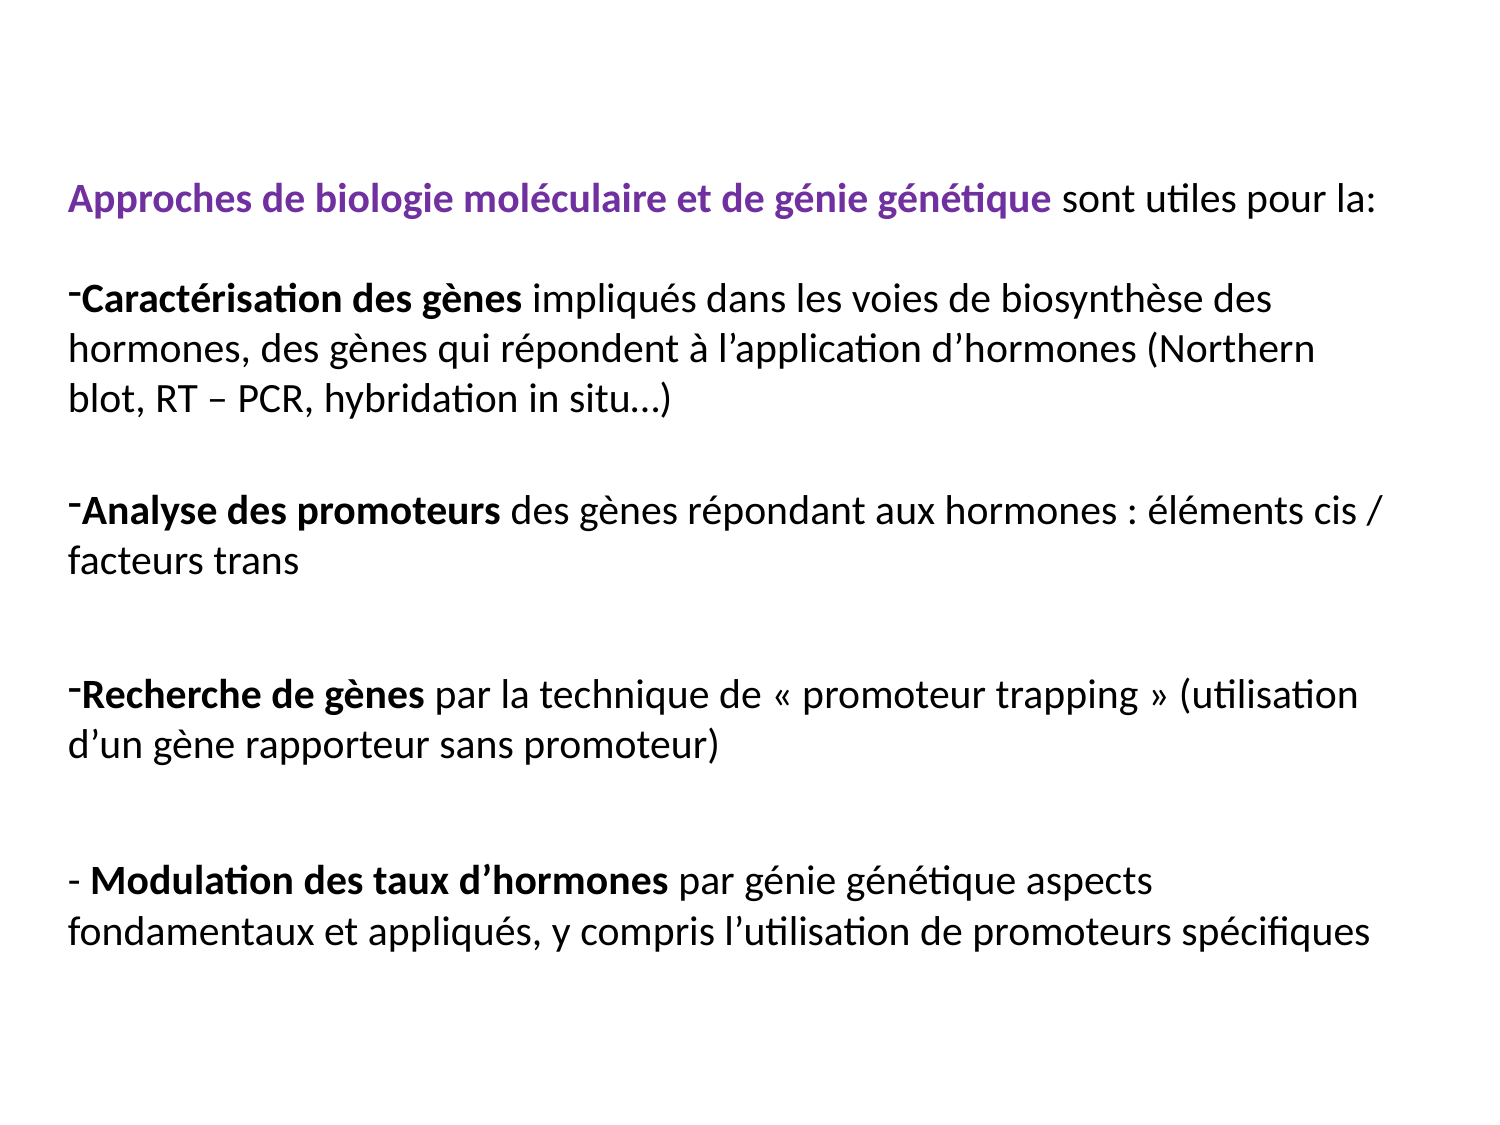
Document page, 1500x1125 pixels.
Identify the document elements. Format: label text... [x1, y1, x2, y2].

text_box - Modulation des taux d’hormones par génie génétique aspects fondamentaux et appliqués, y compris l’utilisation de promoteurs spécifiques [53, 845, 1400, 961]
text_box Approches de biologie moléculaire et de génie génétique sont utiles pour la: Caractérisation des gènes impliqués dans les voies de biosynthèse des hormones, des gènes qui répondent à l’application d’hormones (Northern blot, RT – PCR, hybridation in situ…) [53, 113, 1400, 429]
text_box Analyse des promoteurs des gènes répondant aux hormones : éléments cis / facteurs trans [53, 429, 1400, 609]
text_box Recherche de gènes par la technique de « promoteur trapping » (utilisation d’un gène rapporteur sans promoteur) [53, 609, 1400, 775]
